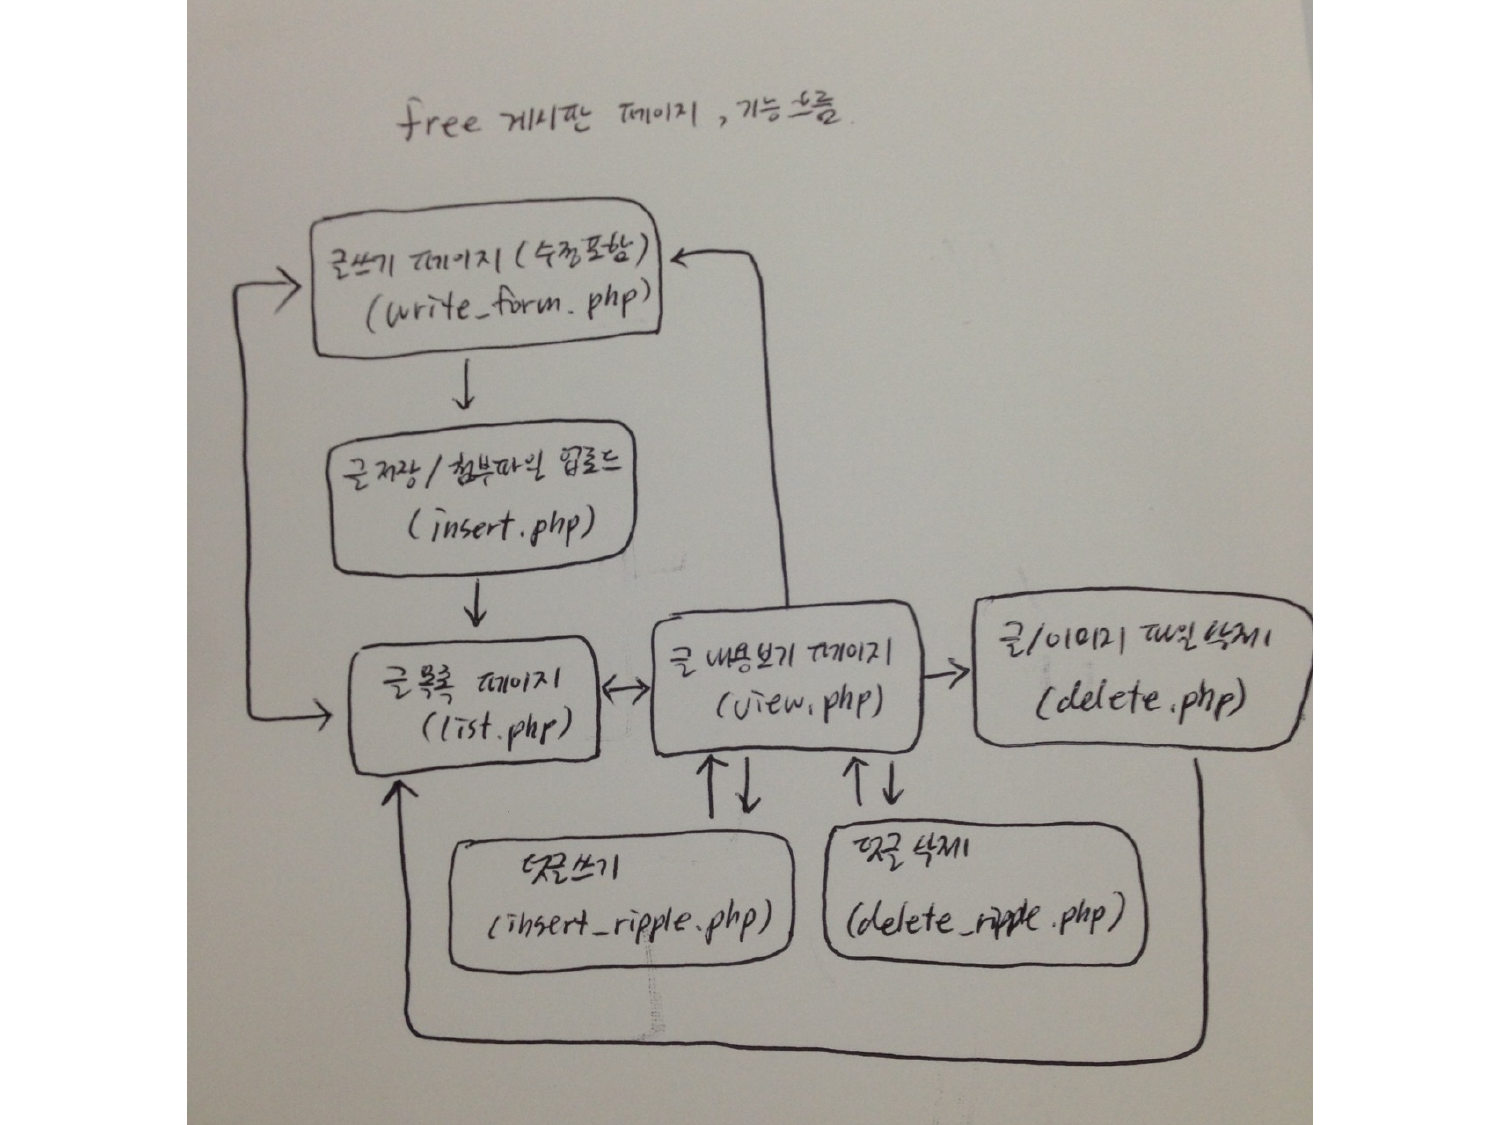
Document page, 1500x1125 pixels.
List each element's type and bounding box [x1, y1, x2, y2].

picture [187, 0, 1313, 1125]
